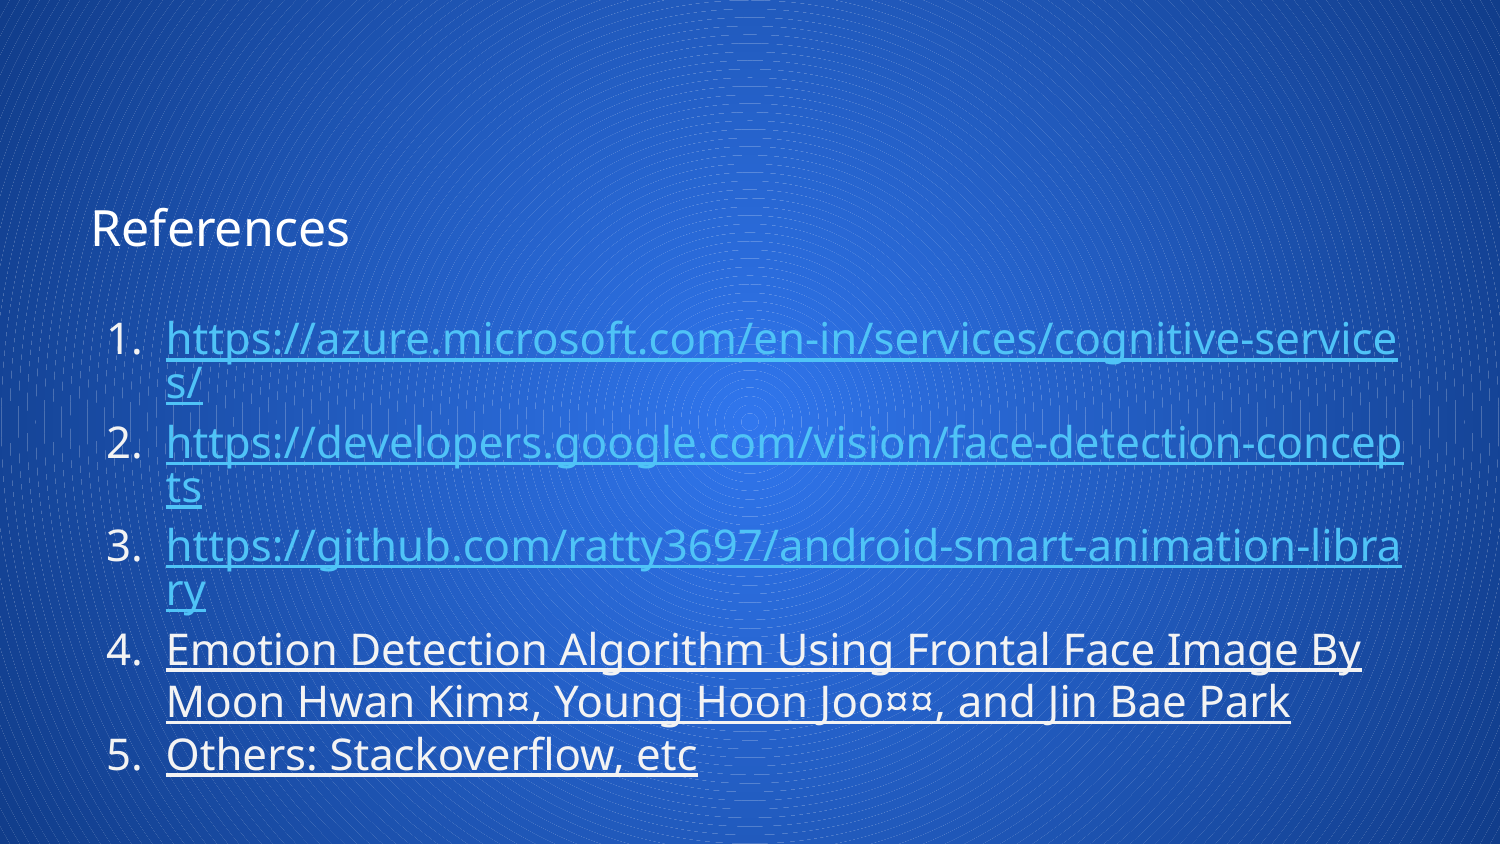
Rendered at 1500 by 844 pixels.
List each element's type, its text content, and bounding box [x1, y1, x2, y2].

title References https://azure.microsoft.com/en-in/services/cognitive-services/ https://developers.google.com/vision/face-detection-concepts https://github.com/ratty3697/android-smart-animation-library Emotion Detection Algorithm Using Frontal Face Image By Moon Hwan Kim¤, Young Hoon Joo¤¤, and Jin Bae Park Others: Stackoverflow, etc [75, 338, 1425, 505]
